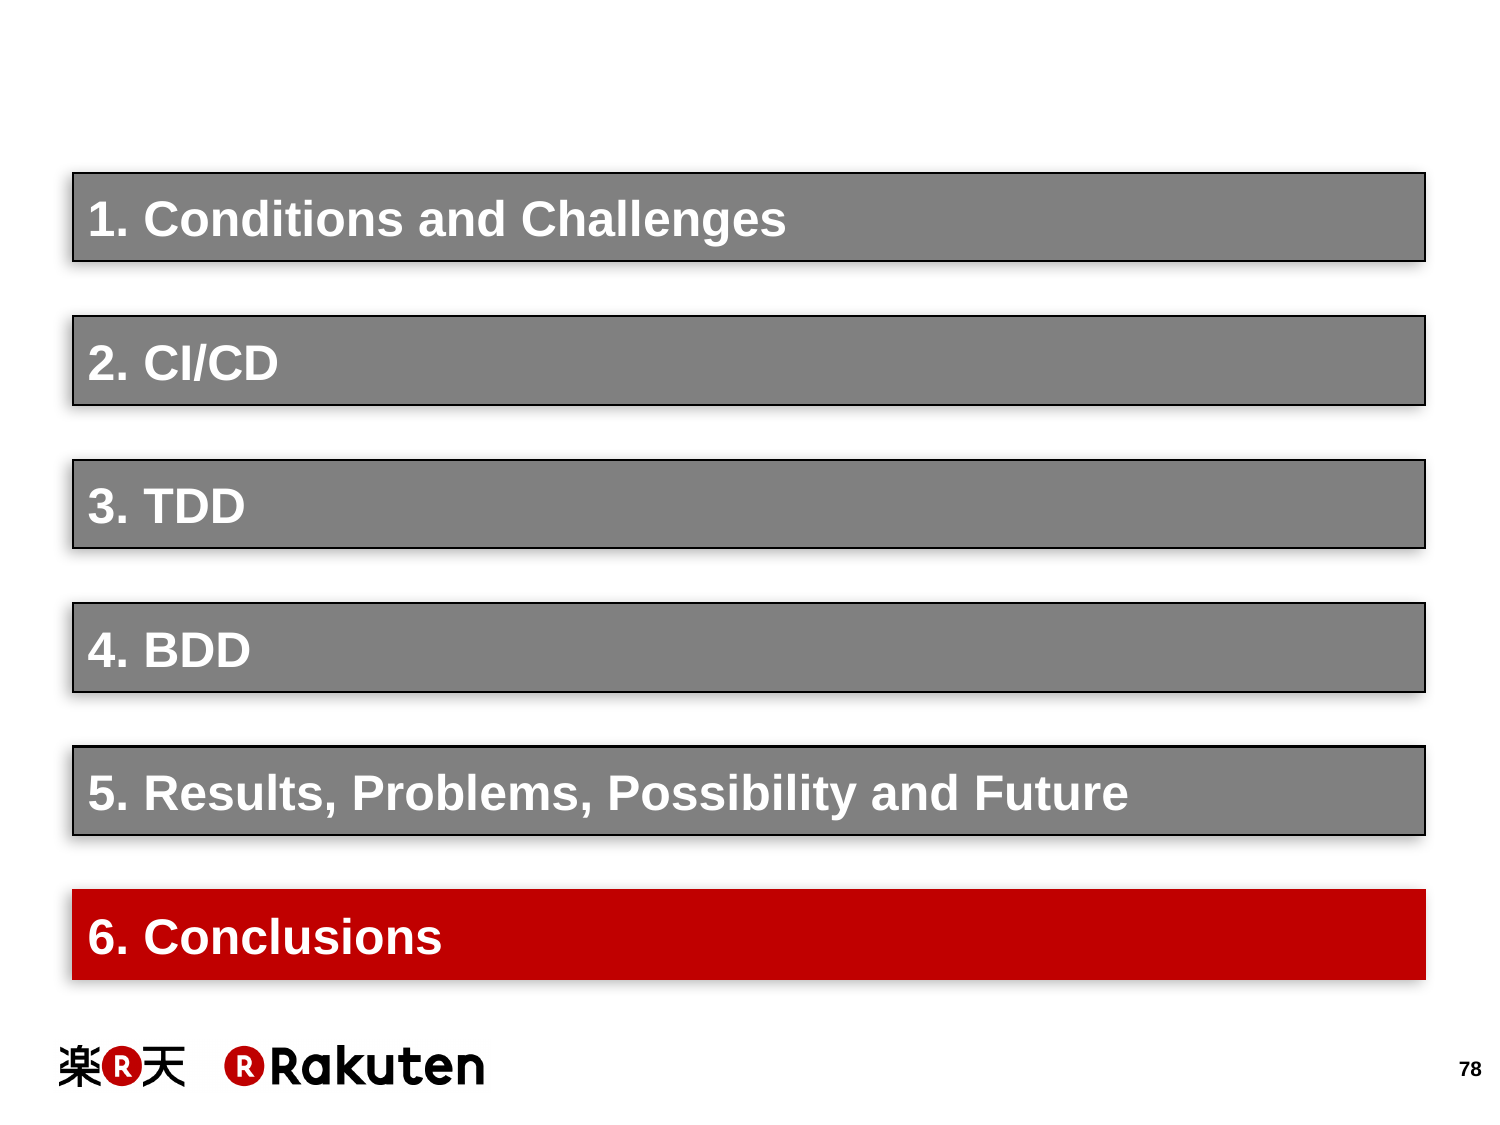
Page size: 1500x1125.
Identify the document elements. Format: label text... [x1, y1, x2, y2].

text_box 5. Results, Problems, Possibility and Future [72, 746, 1425, 836]
text_box 4. BDD [72, 603, 1425, 692]
picture [53, 1039, 491, 1093]
text_box 2. CI/CD [72, 316, 1425, 405]
text_box 1. Conditions and Challenges [72, 172, 1425, 262]
text_box 3. TDD [72, 459, 1425, 549]
text_box 6. Conclusions [72, 890, 1425, 979]
